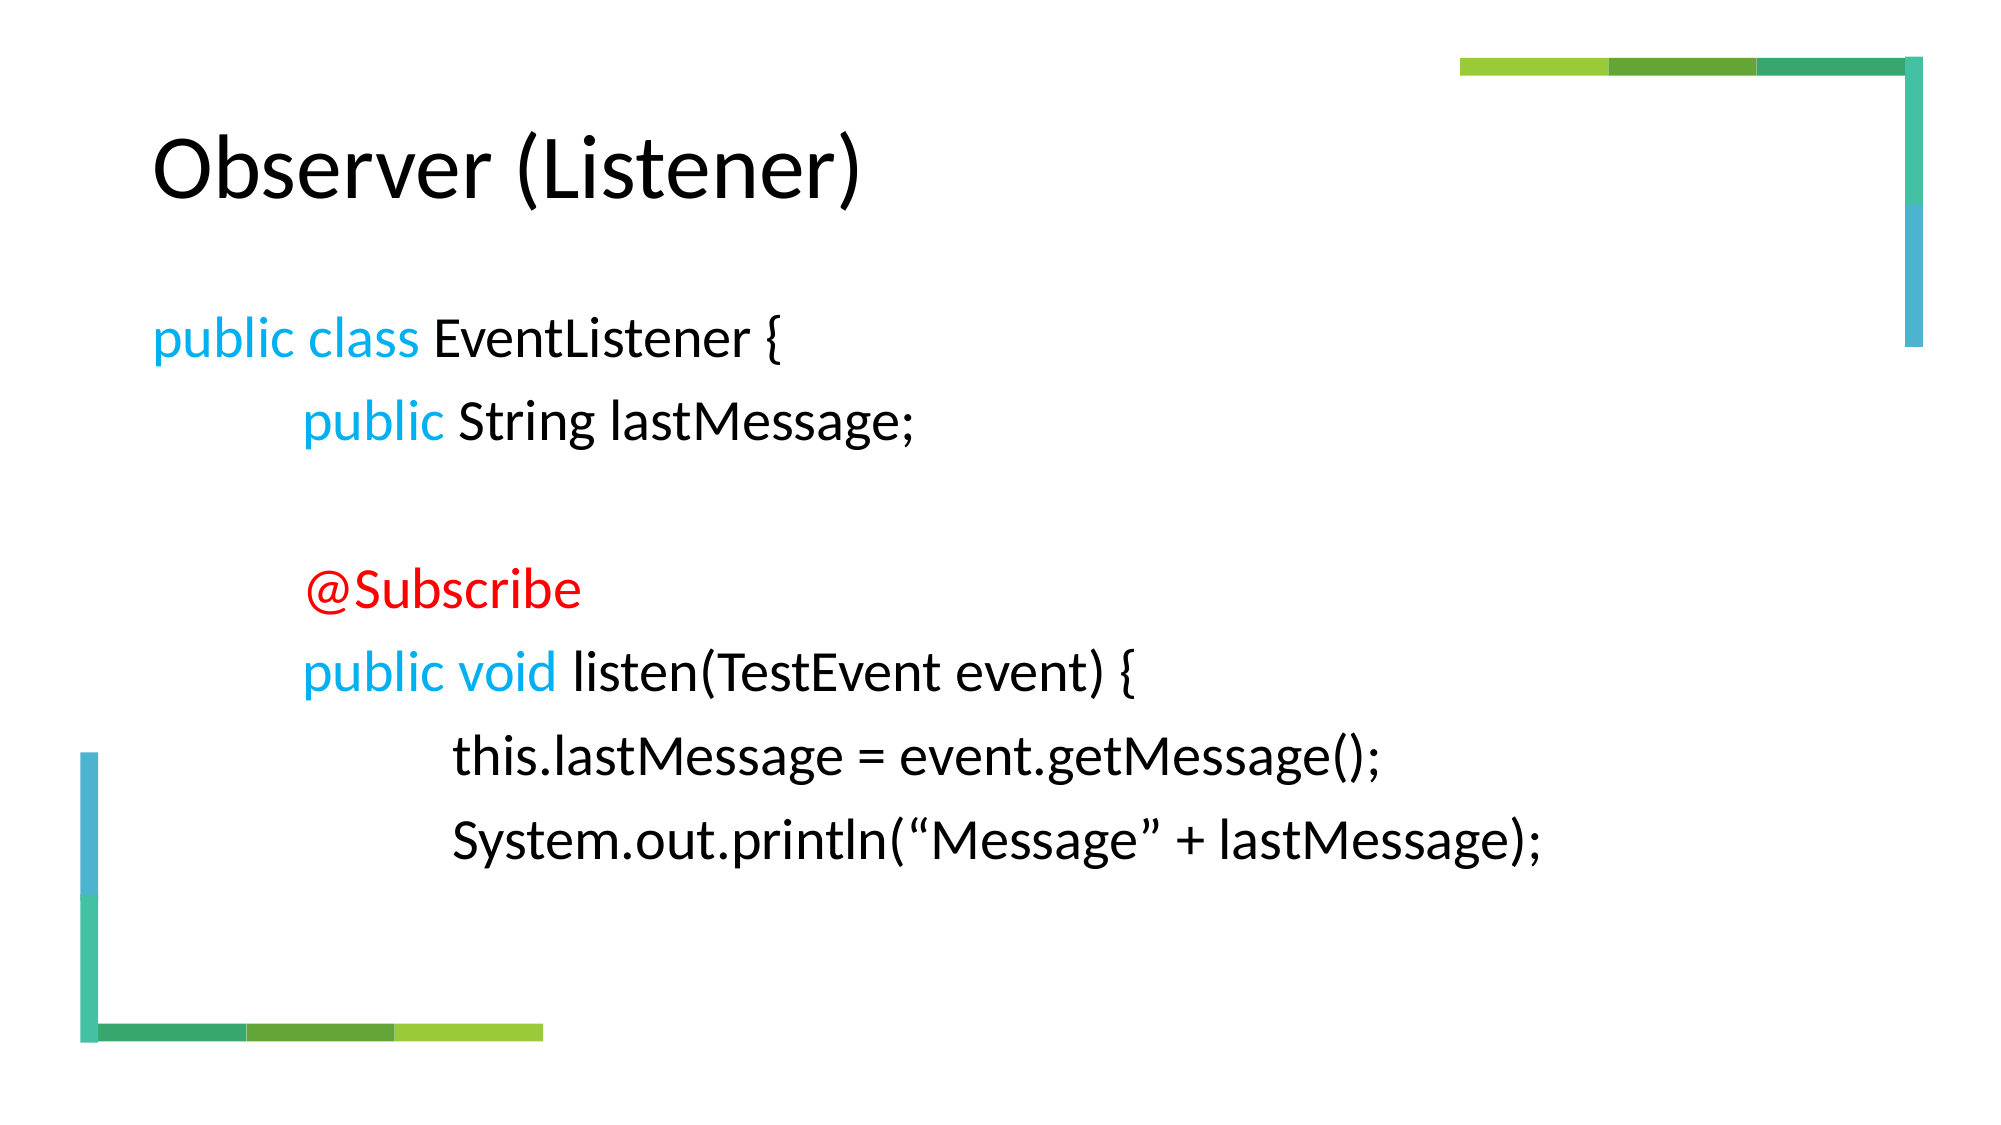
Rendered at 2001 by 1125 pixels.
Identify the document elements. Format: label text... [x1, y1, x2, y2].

list public class EventListener { public String lastMessage; @Subscribe public void listen(TestEvent event) { this.lastMessage = event.getMessage(); System.out.println(“Message” + lastMessage); [137, 299, 1863, 1014]
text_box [80, 752, 544, 1043]
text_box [1460, 56, 1923, 347]
title Observer (Listener) [137, 59, 1460, 278]
